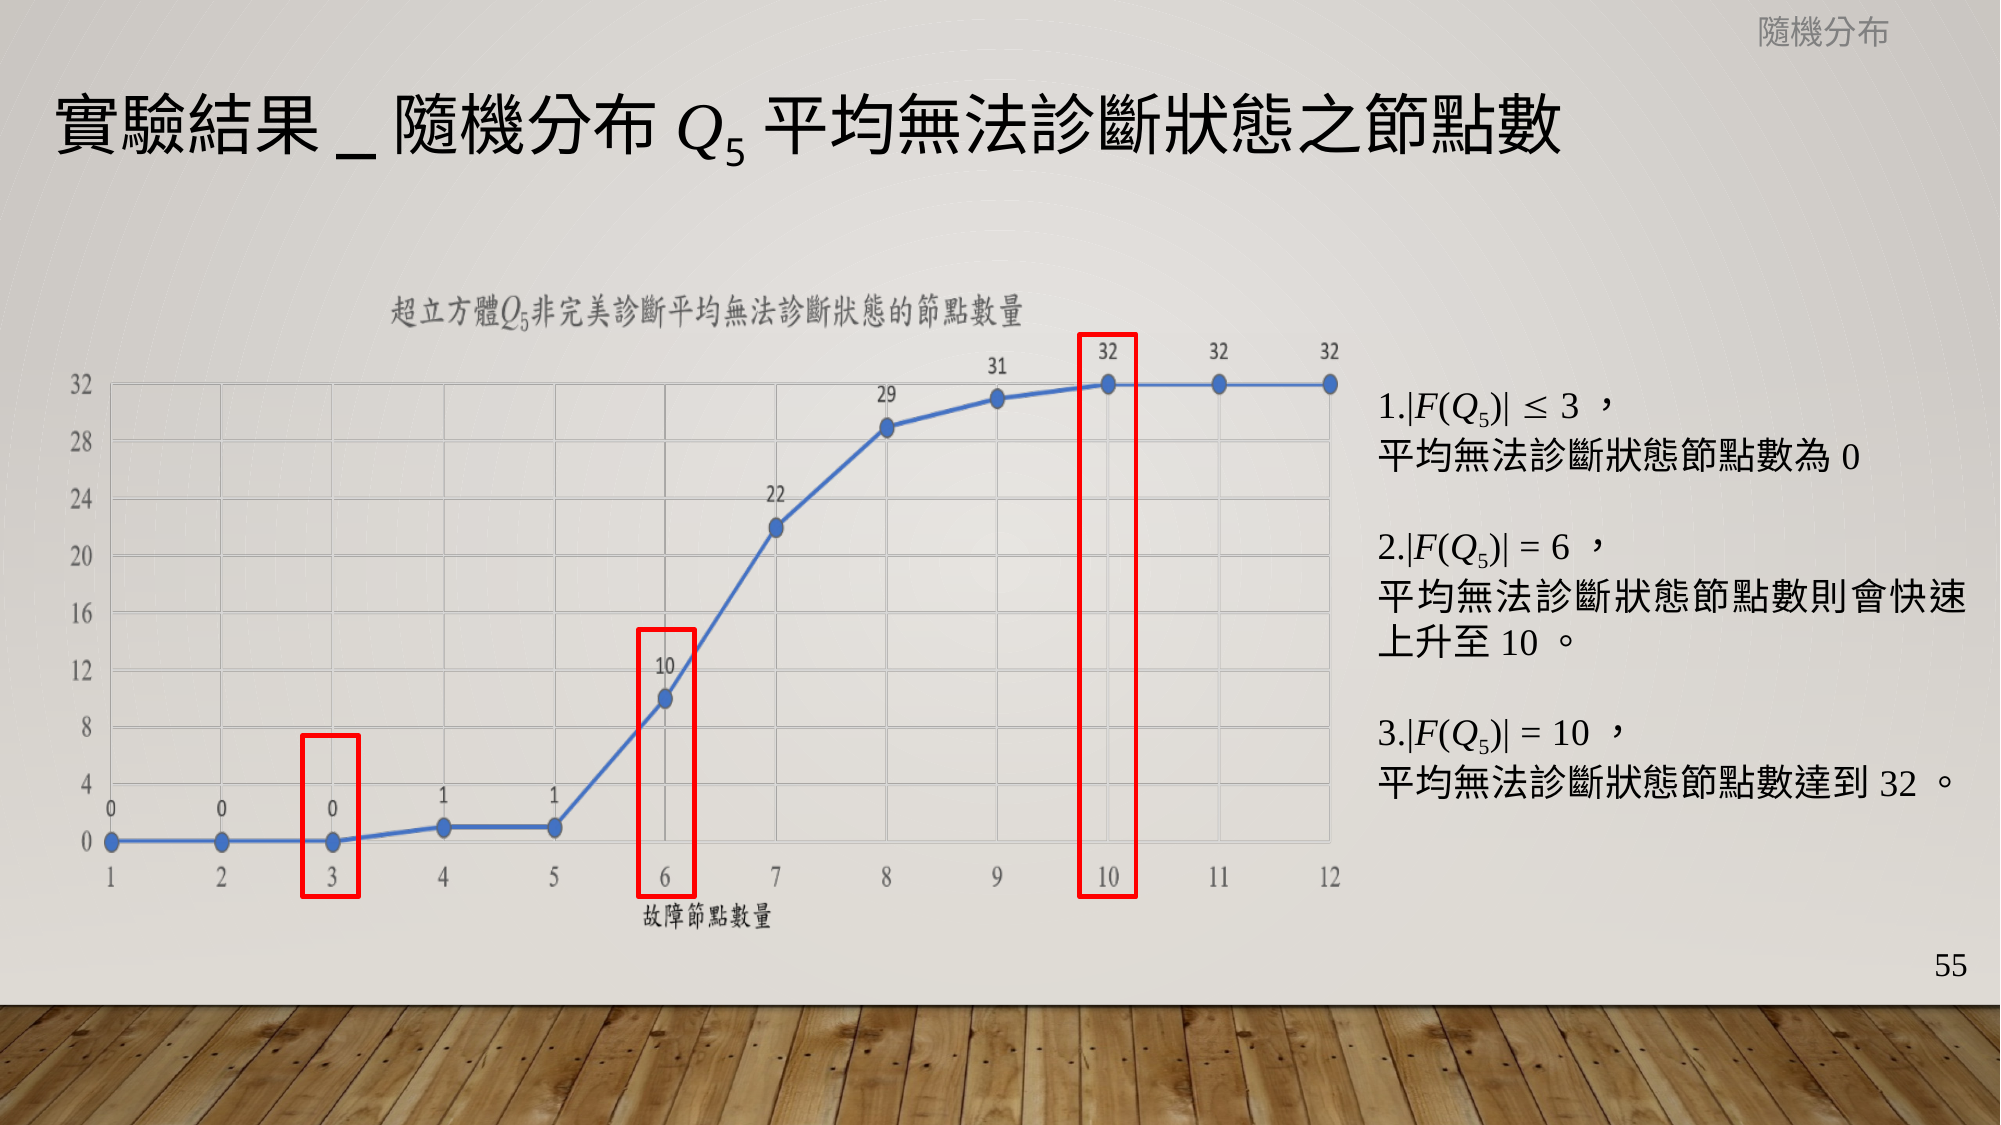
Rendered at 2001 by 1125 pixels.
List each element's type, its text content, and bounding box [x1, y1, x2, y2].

text_box 實驗結果_隨機分布Q5平均無法診斷狀態之節點數 [39, 75, 1579, 181]
picture [0, 1005, 2000, 1125]
text_box 隨機分布 [1665, 3, 1983, 59]
text_box 1.|F(Q5)|  3， 平均無法診斷狀態節點數為0 2.|F(Q5)| = 6， 平均無法診斷狀態節點數則會快速 上升至10。 3.|F(Q5)| = 10， 平均無法診斷狀態節點數達到32。 [1363, 373, 1983, 812]
picture [42, 242, 1363, 952]
slide_number 55 [1910, 935, 1983, 996]
